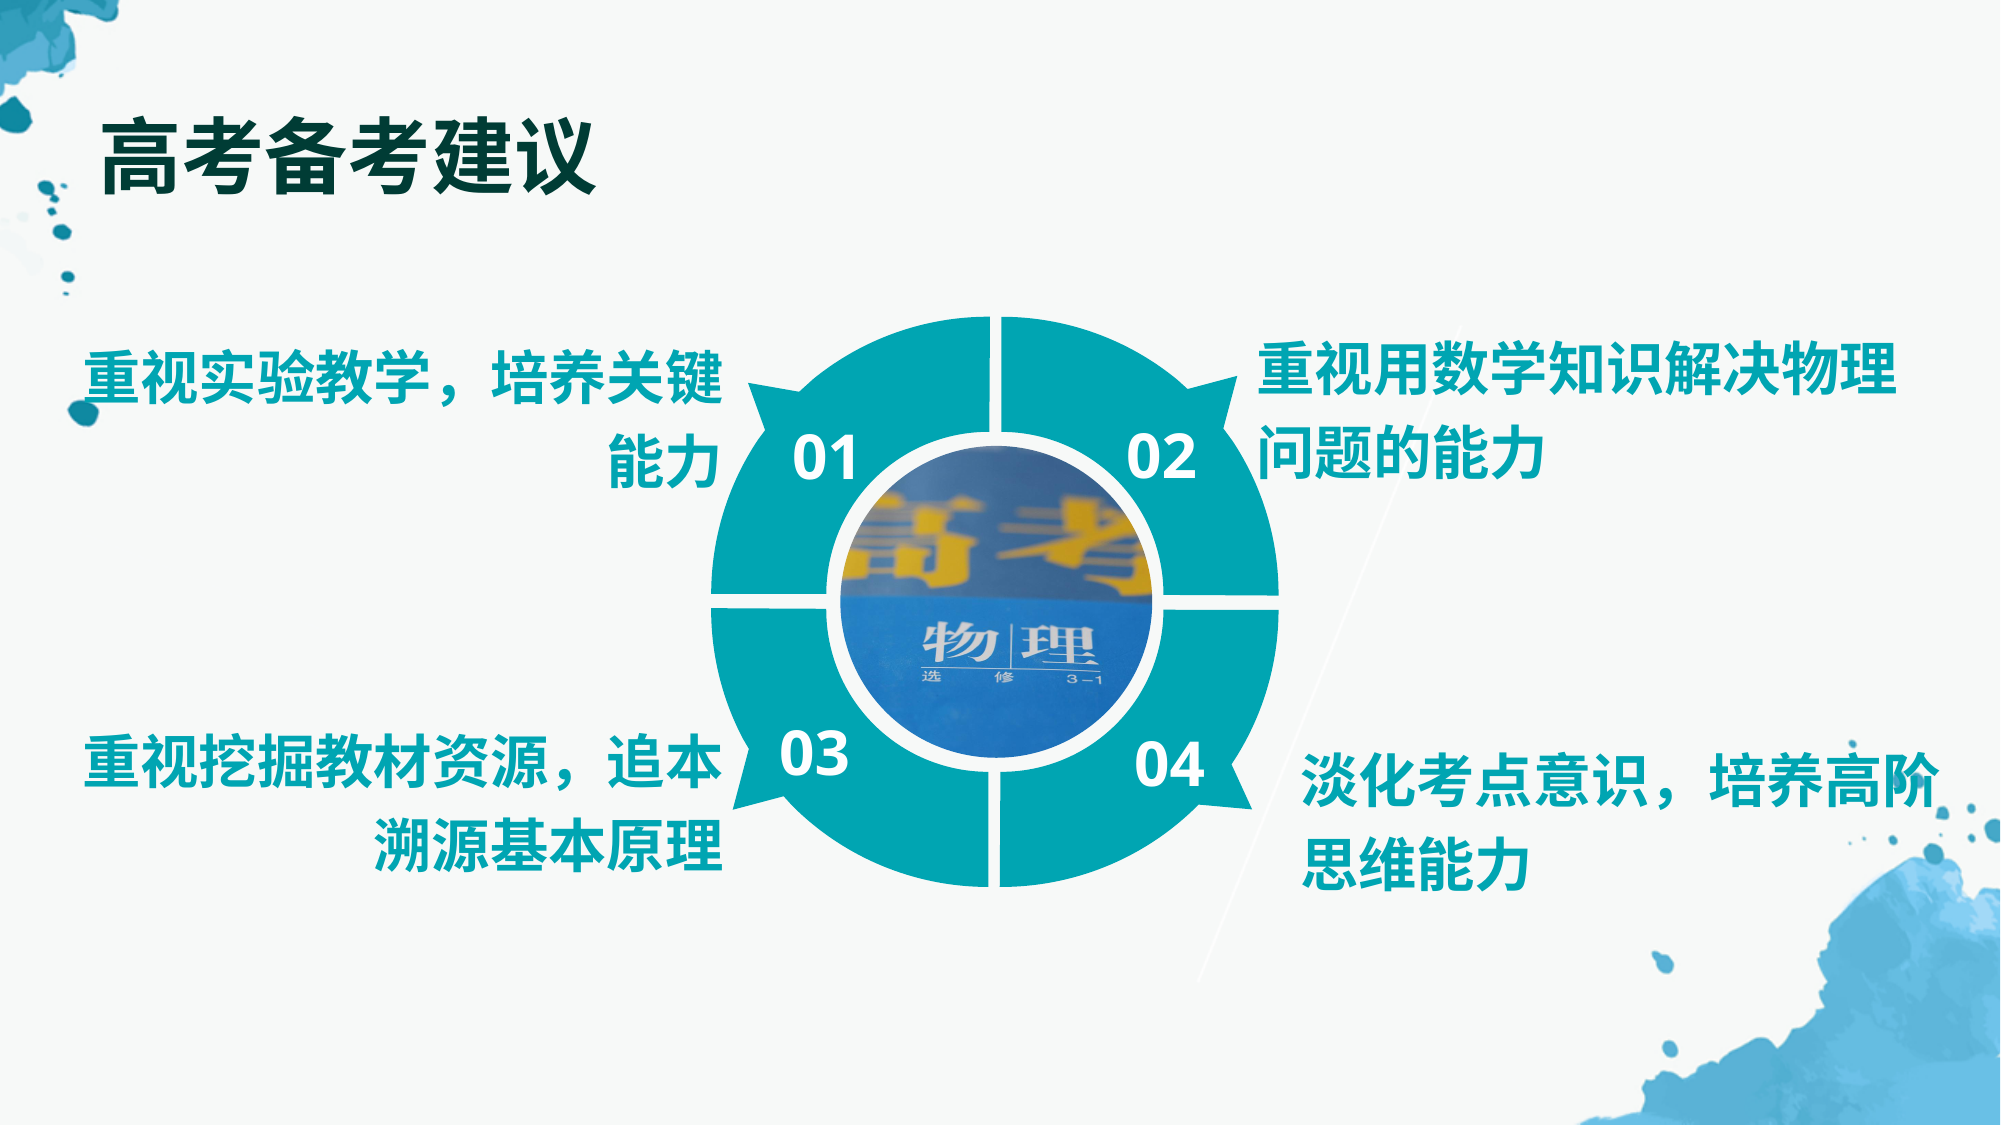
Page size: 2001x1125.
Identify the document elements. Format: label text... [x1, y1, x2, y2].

text_box [1157, 434, 1279, 596]
picture [0, 0, 2001, 1125]
text_box [999, 766, 1190, 887]
text_box [819, 316, 991, 444]
text_box 03 [749, 669, 881, 801]
text_box [787, 766, 989, 887]
text_box [1228, 375, 1238, 411]
text_box 淡化考点意识，培养高阶思维能力 [1289, 719, 1955, 908]
text_box [711, 434, 835, 594]
text_box 02 [1096, 373, 1228, 505]
text_box [747, 382, 762, 422]
text_box 04 [1104, 681, 1236, 813]
text_box [711, 608, 835, 810]
text_box [1236, 774, 1253, 810]
text_box [1157, 609, 1279, 758]
text_box 01 [762, 374, 893, 506]
text_box 高考备考建议 [78, 43, 1922, 224]
text_box 重视用数学知识解决物理问题的能力 [1246, 286, 1912, 518]
text_box 重视挖掘教材资源，追本溯源基本原理 [68, 683, 734, 908]
text_box [1001, 316, 1169, 444]
text_box 重视实验教学，培养关键能力 [68, 285, 734, 537]
